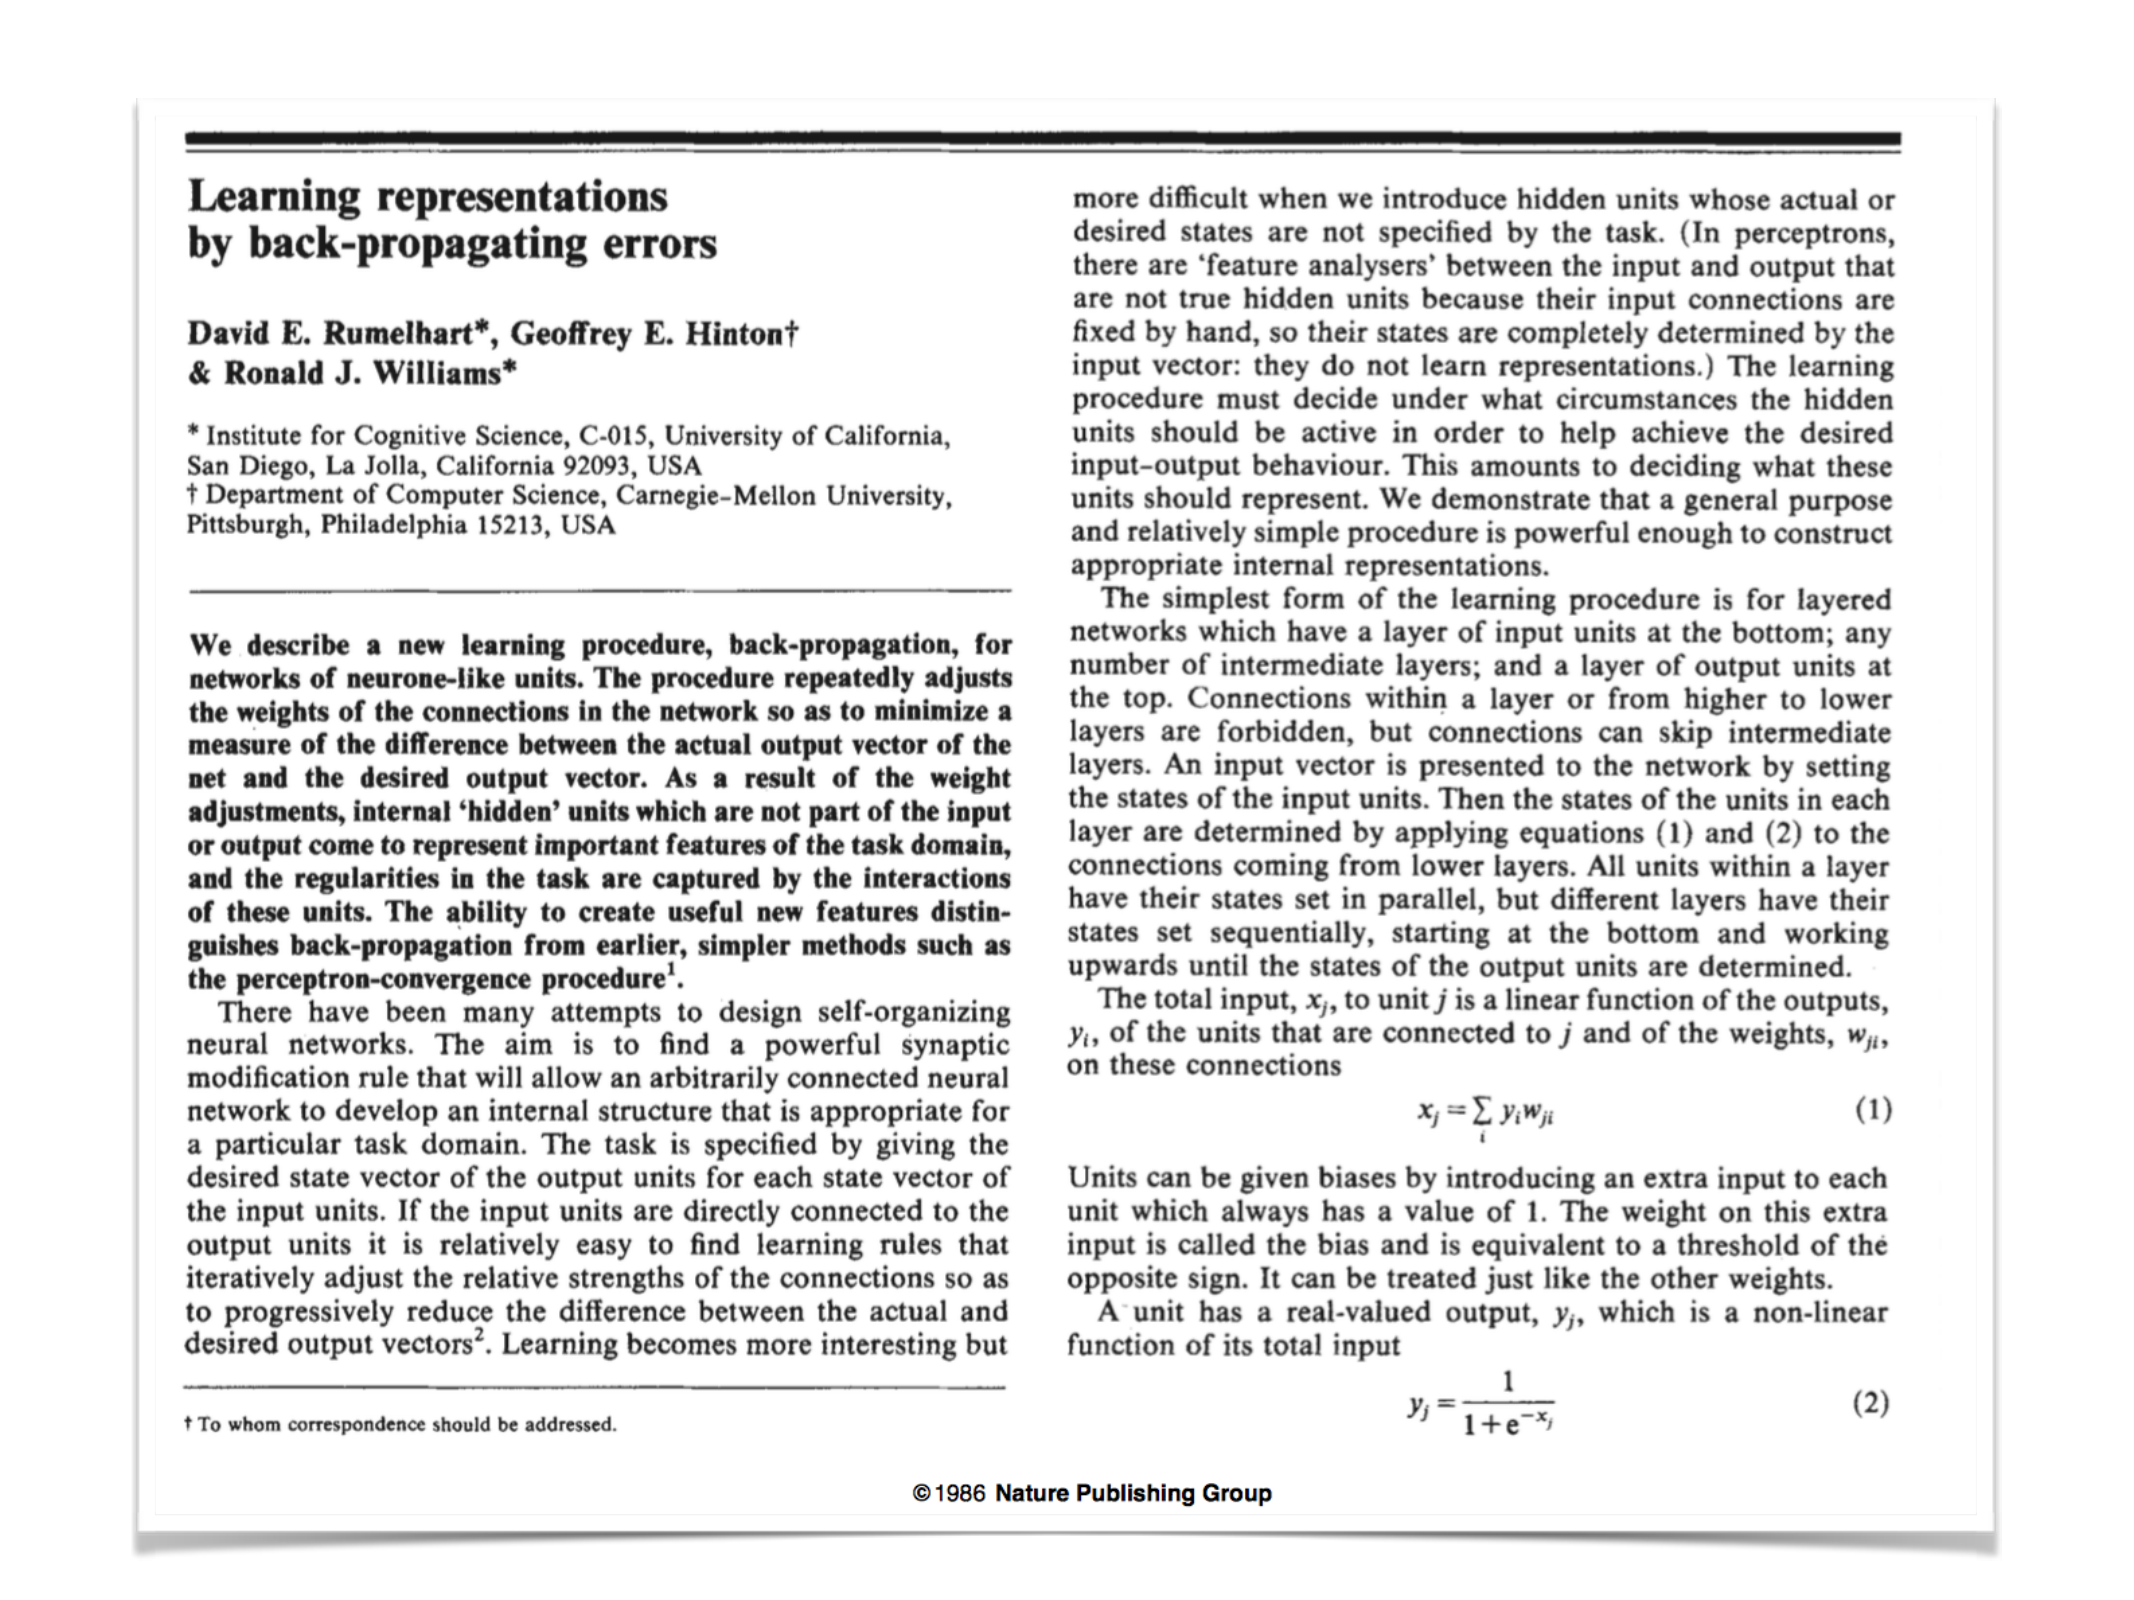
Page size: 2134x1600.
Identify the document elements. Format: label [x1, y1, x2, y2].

text_box [131, 98, 2002, 1561]
